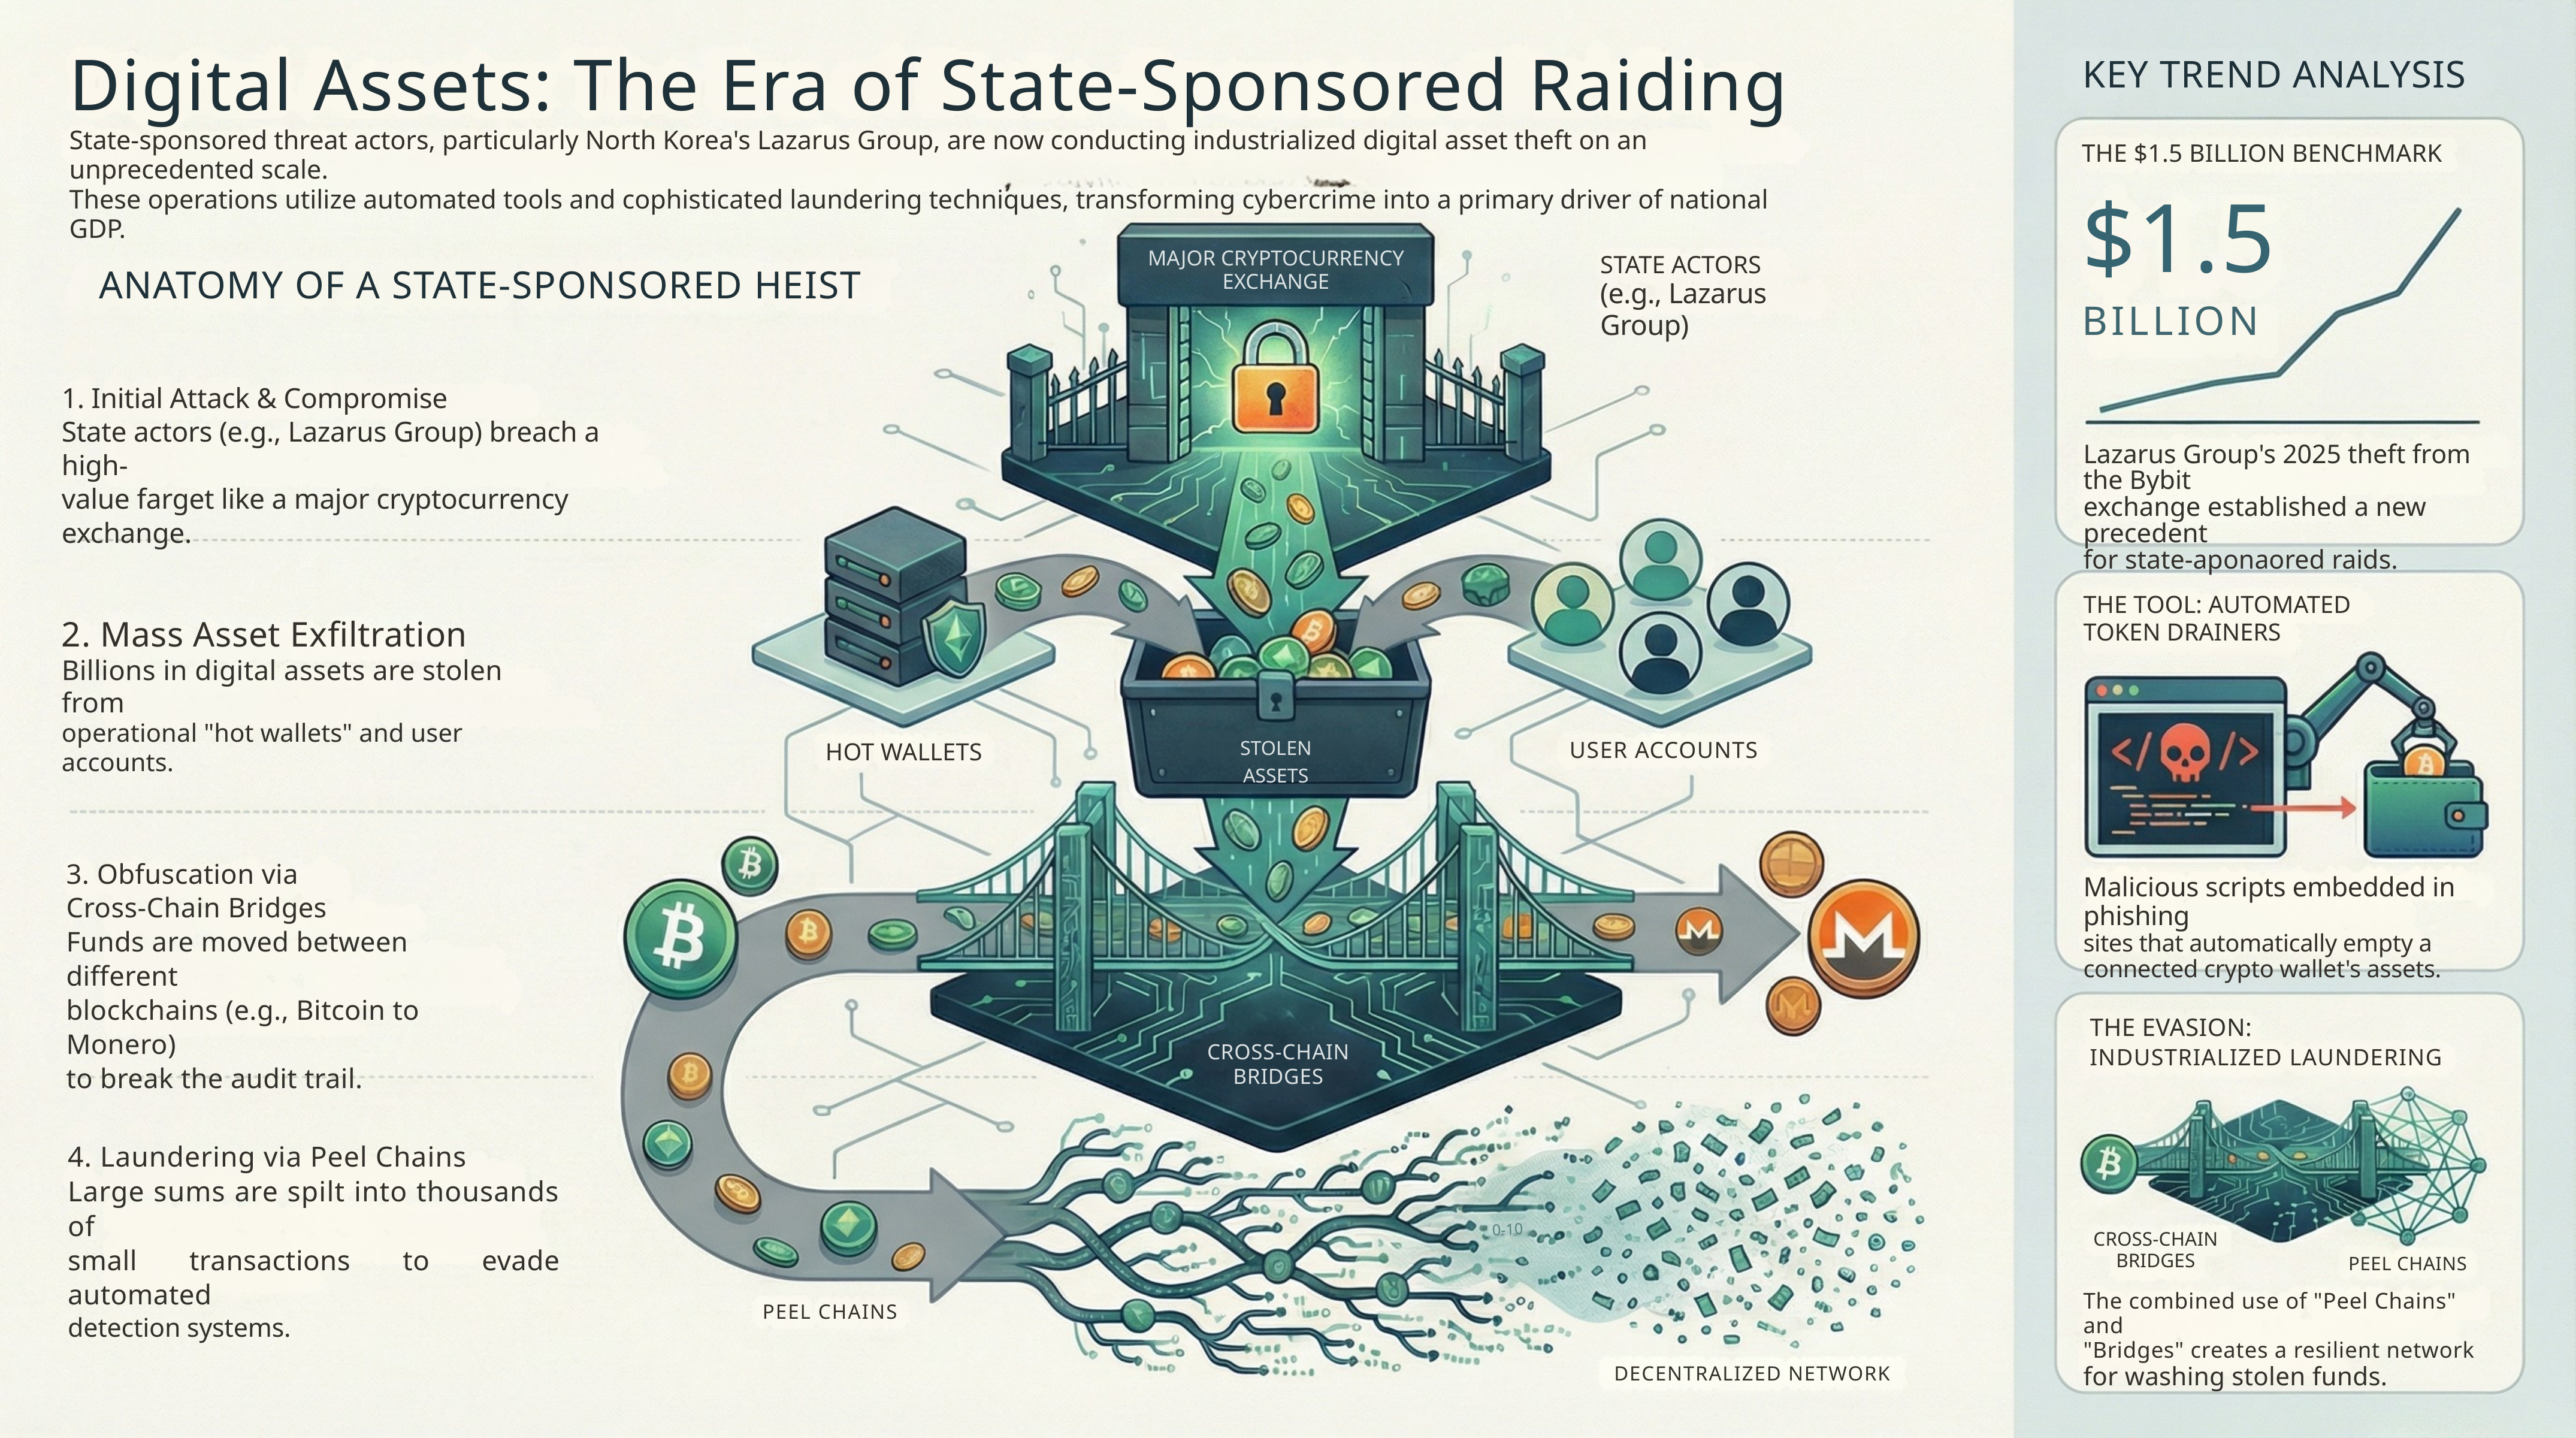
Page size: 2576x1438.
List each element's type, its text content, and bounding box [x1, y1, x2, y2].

text_box [0, 0, 2576, 1438]
text_box 4. Laundering via Peel Chains Large sums are spilt into thousands of small transactions to evade automated detection systems. [68, 1138, 560, 1343]
text_box CROSS-CHAIN BRIDGES [2088, 1228, 2224, 1272]
text_box DECENTRALIZED NETWORK [1603, 1357, 1902, 1385]
text_box THE EVASION: [2083, 1007, 2259, 1038]
text_box INDUSTRIALIZED LAUNDERING [2083, 1038, 2449, 1071]
text_box The combined use of "Peel Chains" and "Bridges" creates a resilient network for washing stolen funds. [2083, 1288, 2492, 1391]
text_box USER ACCOUNTS [1560, 732, 1768, 763]
text_box 2. Mass Asset Exfiltration Billions in digital assets are stolen from operational "hot wallets" and user accounts. [61, 614, 549, 777]
text_box Digital Assets: The Era of State-Sponsored Raiding State-sponsored threat actors, particularly North Korea's Lazarus Group, are now conducting industrialized digital asset theft on an unprecedented scale. These operations utilize automated tools and cophisticated laundering techniques, transforming cybercrime into a primary driver of national GDP. [69, 44, 1810, 244]
text_box MAJOR CRYPTOCURRENCY EXCHANGE [1134, 247, 1418, 293]
text_box 0-10 [1490, 1216, 1525, 1239]
text_box PEEL CHAINS [2342, 1248, 2473, 1274]
text_box STATE ACTORS (e.g., Lazarus Group) [1600, 251, 1825, 341]
text_box KEY TREND ANALYSIS [2066, 43, 2484, 96]
text_box Malicious scripts embedded in phishing sites that automatically empty a connected crypto wallet's assets. [2083, 874, 2492, 983]
text_box ANATOMY OF A STATE-SPONSORED HEIST [68, 253, 894, 306]
text_box THE $1.5 BILLION BENCHMARK $1.5 BILLION [2082, 135, 2454, 343]
text_box STOLEN ASSETS [1221, 732, 1331, 787]
text_box PEEL CHAINS [756, 1295, 903, 1323]
text_box Lazarus Group's 2025 theft from the Bybit exchange established a new precedent for state-aponaored raids. [2083, 442, 2508, 574]
text_box 1. Initial Attack & Compromise State actors (e.g., Lazarus Group) breach a high- value farget like a major cryptocurrency exchange. [61, 380, 670, 549]
text_box 3. Obfuscation via Cross-Chain Bridges Funds are moved between different blockchains (e.g., Bitcoin to Monero) to break the audit trail. [66, 855, 514, 1094]
text_box HOT WALLETS [818, 732, 990, 766]
text_box CROSS-CHAIN BRIDGES [1201, 1039, 1356, 1089]
text_box THE TOOL: AUTOMATED TOKEN DRAINERS [2083, 590, 2368, 646]
